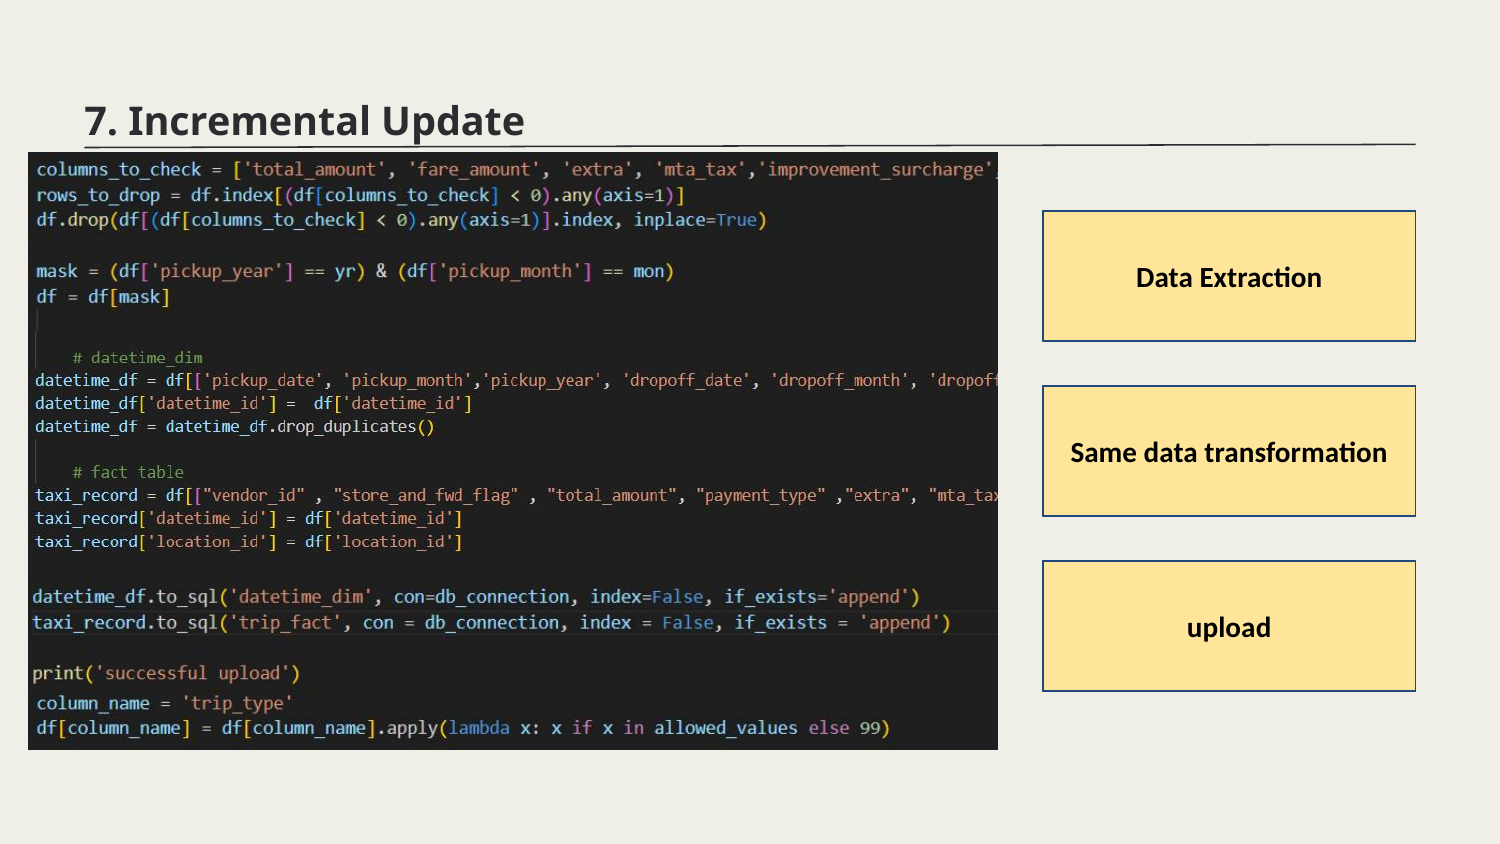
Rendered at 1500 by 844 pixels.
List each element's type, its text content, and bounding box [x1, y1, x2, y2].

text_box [84, 144, 1416, 148]
text_box Same data transformation [1042, 386, 1416, 517]
text_box 7. Incremental Update [84, 77, 1416, 143]
text_box Data Extraction [1042, 211, 1416, 342]
text_box upload [1042, 561, 1416, 692]
picture [28, 152, 998, 750]
